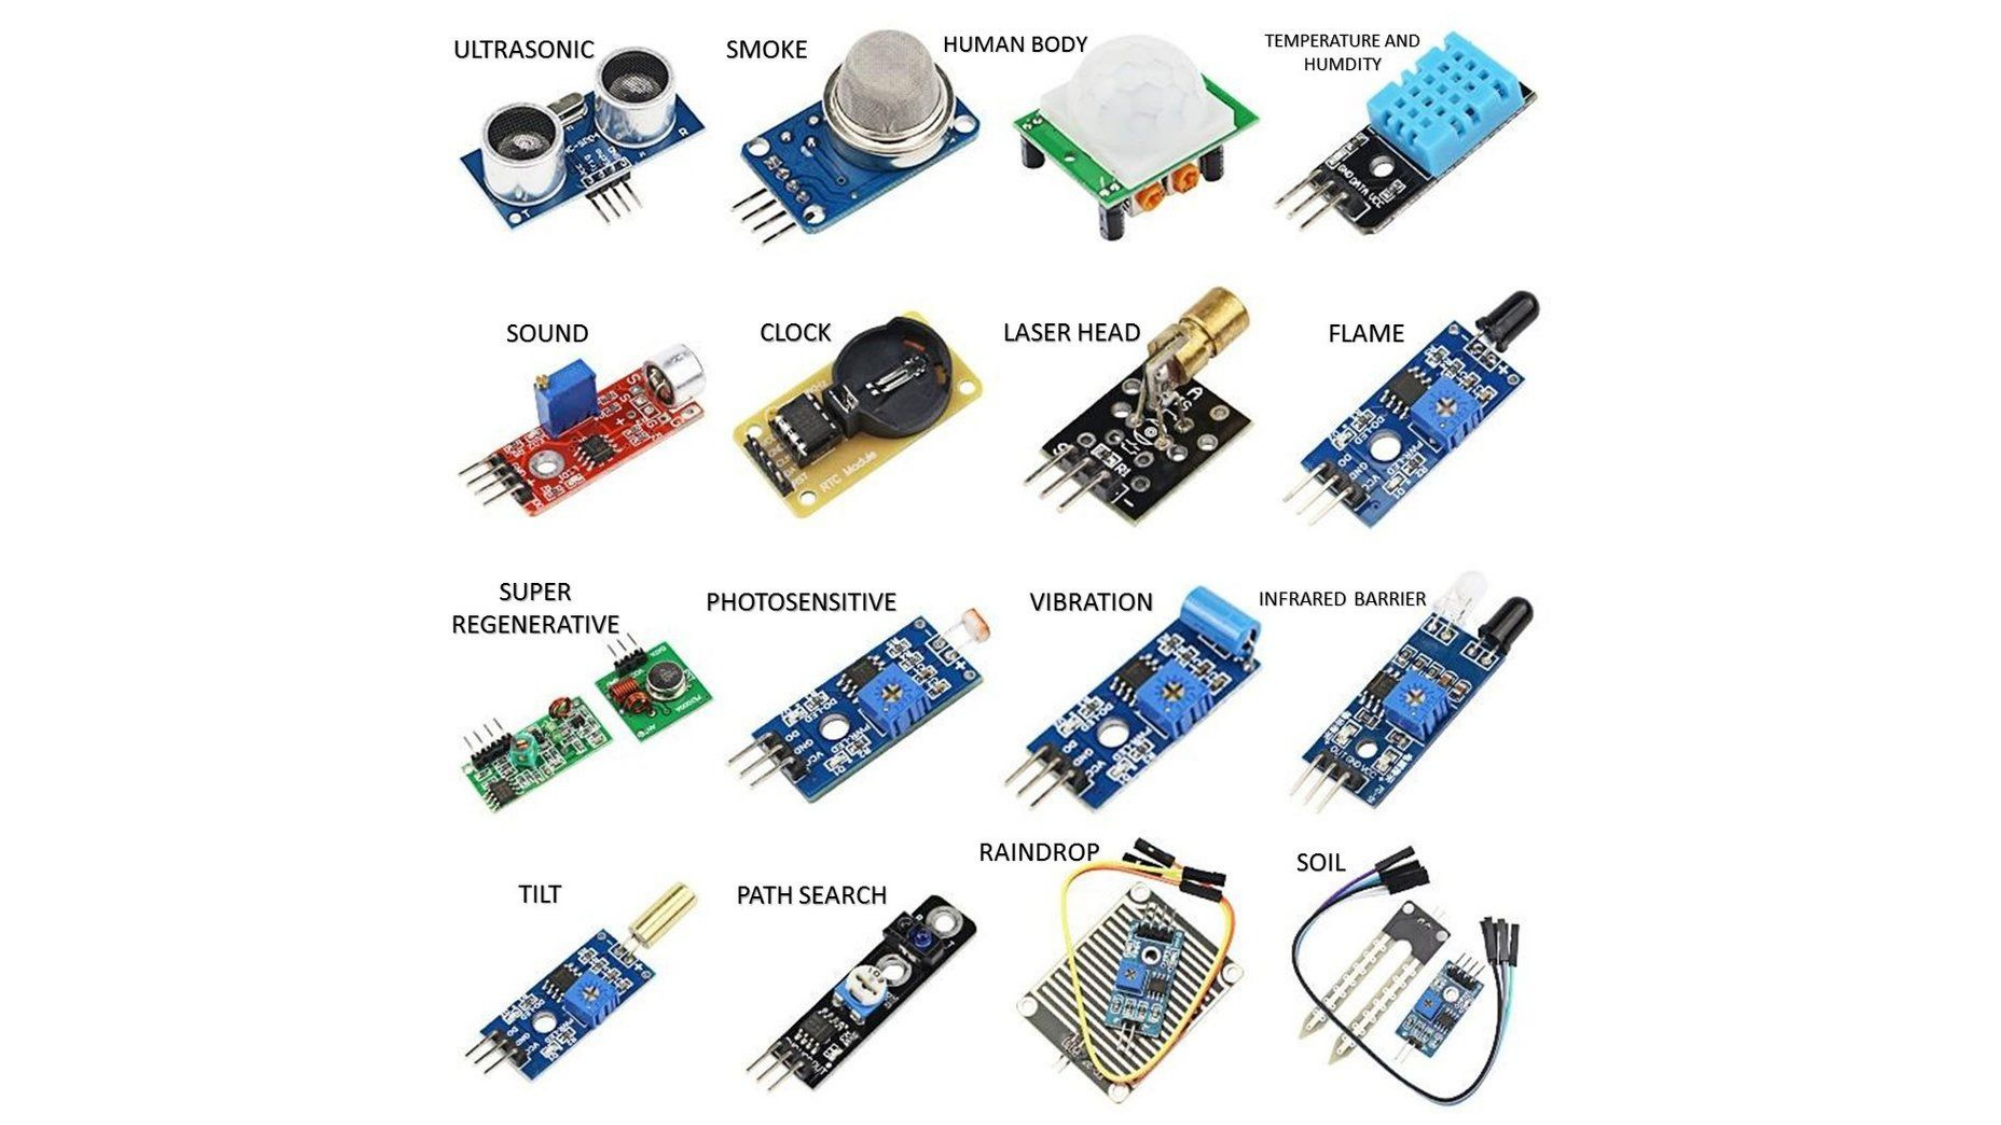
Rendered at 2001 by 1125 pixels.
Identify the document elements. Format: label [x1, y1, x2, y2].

picture [448, 11, 1552, 1114]
